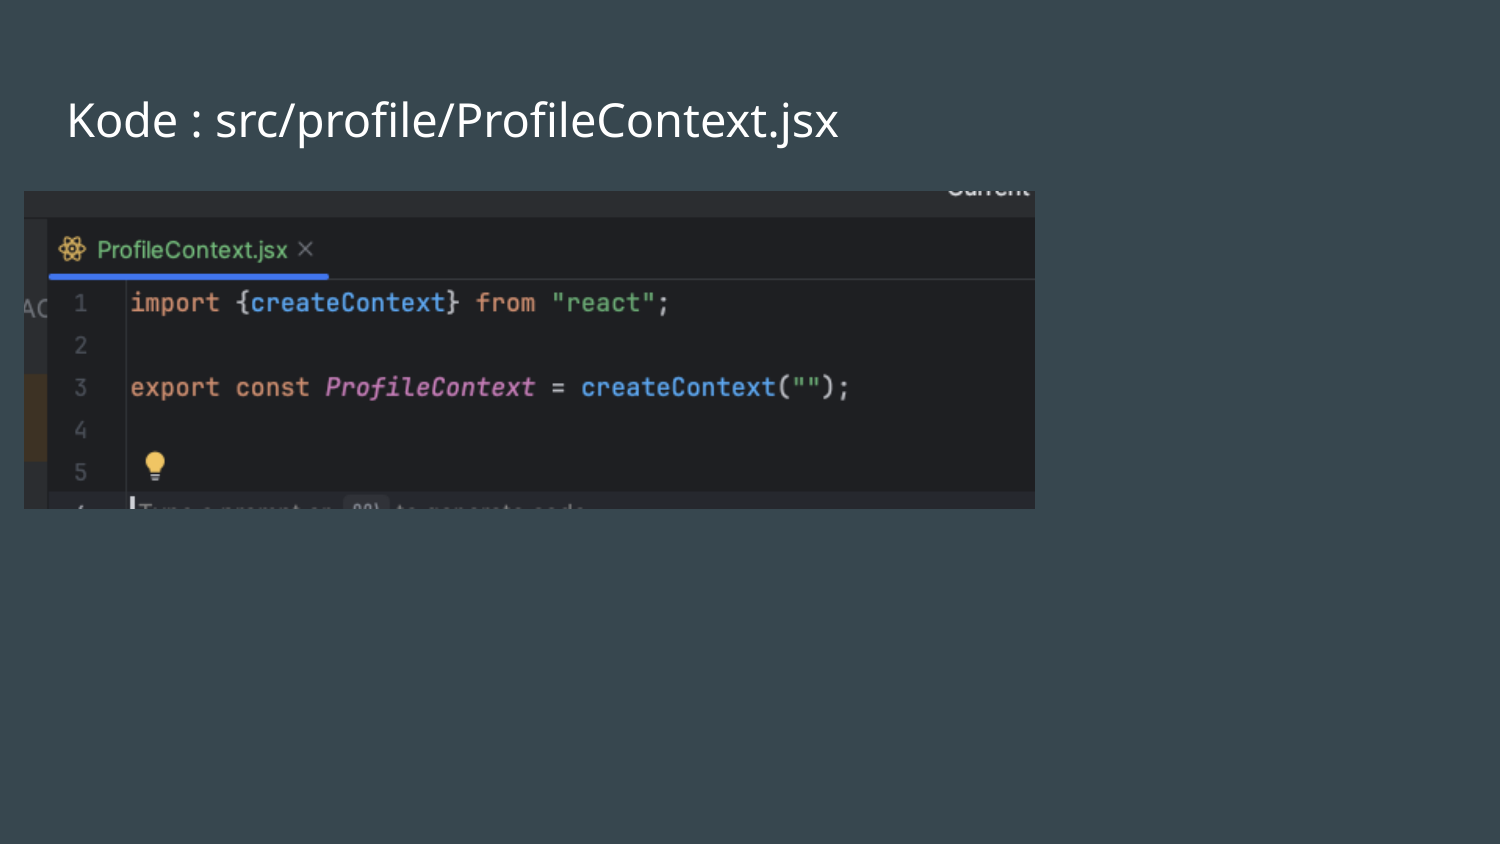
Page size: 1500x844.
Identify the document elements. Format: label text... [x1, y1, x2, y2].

title Kode : src/profile/ProfileContext.jsx [51, 72, 1449, 167]
picture [24, 191, 1035, 510]
